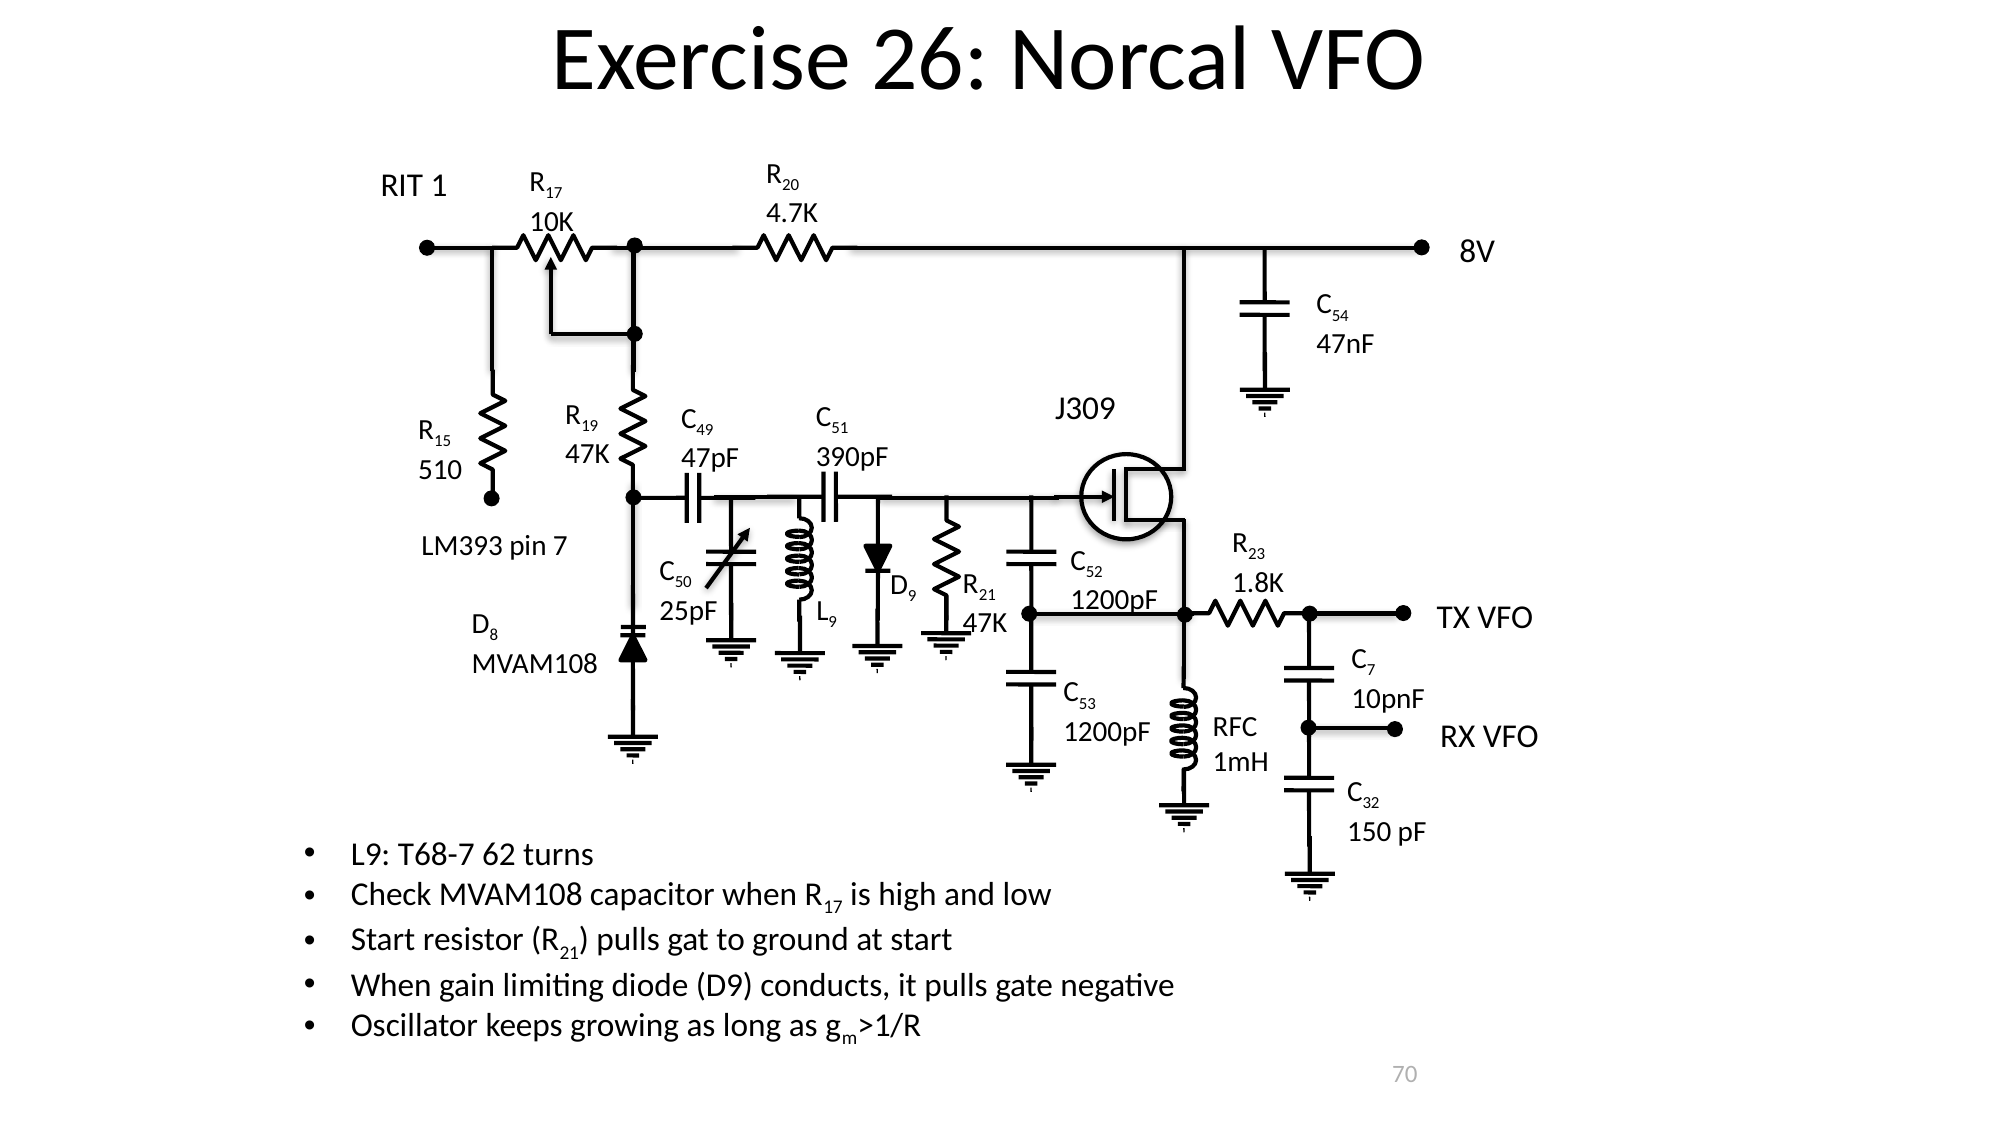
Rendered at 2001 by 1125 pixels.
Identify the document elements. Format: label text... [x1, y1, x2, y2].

text_box L9: T68-7 62 turns Check MVAM108 capacitor when R17 is high and low Start resistor (R21) pulls gat to ground at start When gain limiting diode (D9) conducts, it pulls gate negative Oscillator keeps growing as long as gm>1/R [296, 824, 1074, 1056]
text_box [373, 146, 1510, 899]
text_box Exercise 26: Norcal VFO [233, 0, 1744, 109]
text_box TX VFO [1510, 588, 1591, 643]
slide_number 70 [1074, 899, 1425, 1125]
text_box RX VFO [1510, 706, 1595, 762]
